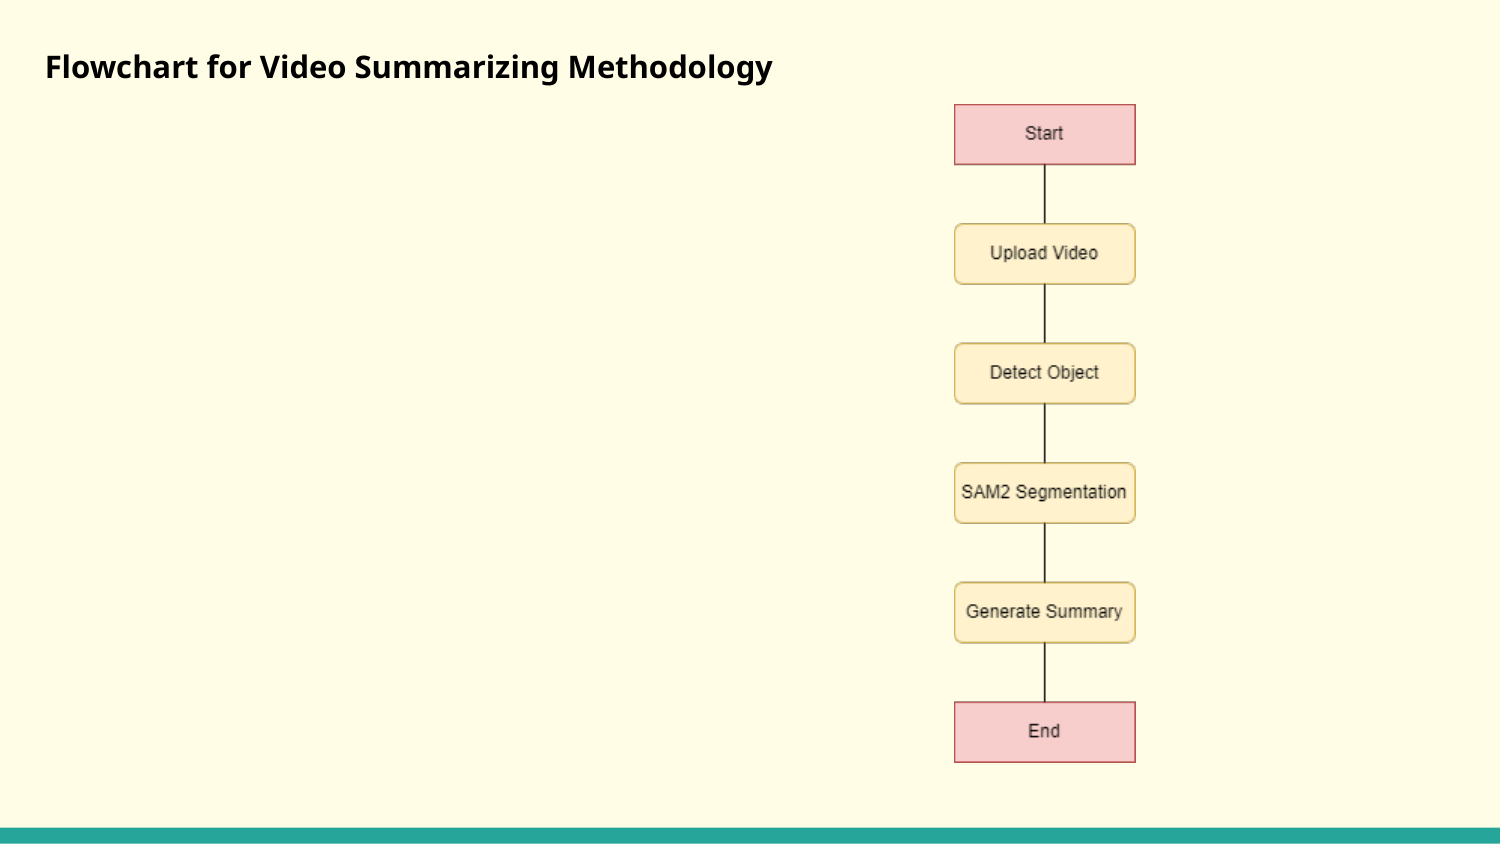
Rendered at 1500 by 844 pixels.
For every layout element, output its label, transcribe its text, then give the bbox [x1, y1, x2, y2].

title Flowchart for Video Summarizing Methodology [29, 31, 795, 133]
picture [954, 104, 1136, 764]
